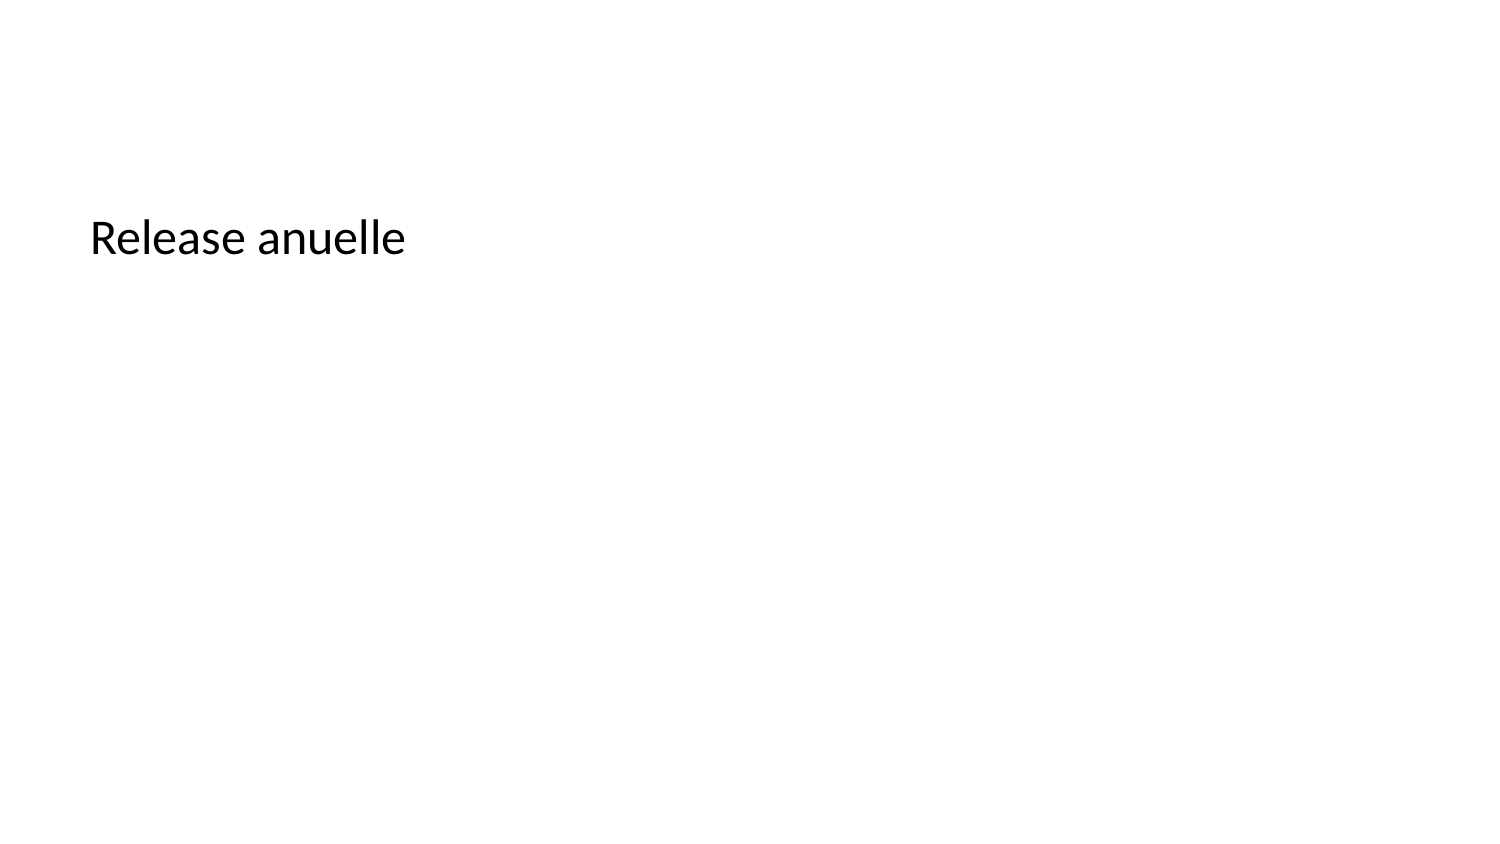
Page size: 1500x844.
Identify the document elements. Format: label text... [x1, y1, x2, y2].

list Release anuelle [75, 196, 1425, 754]
